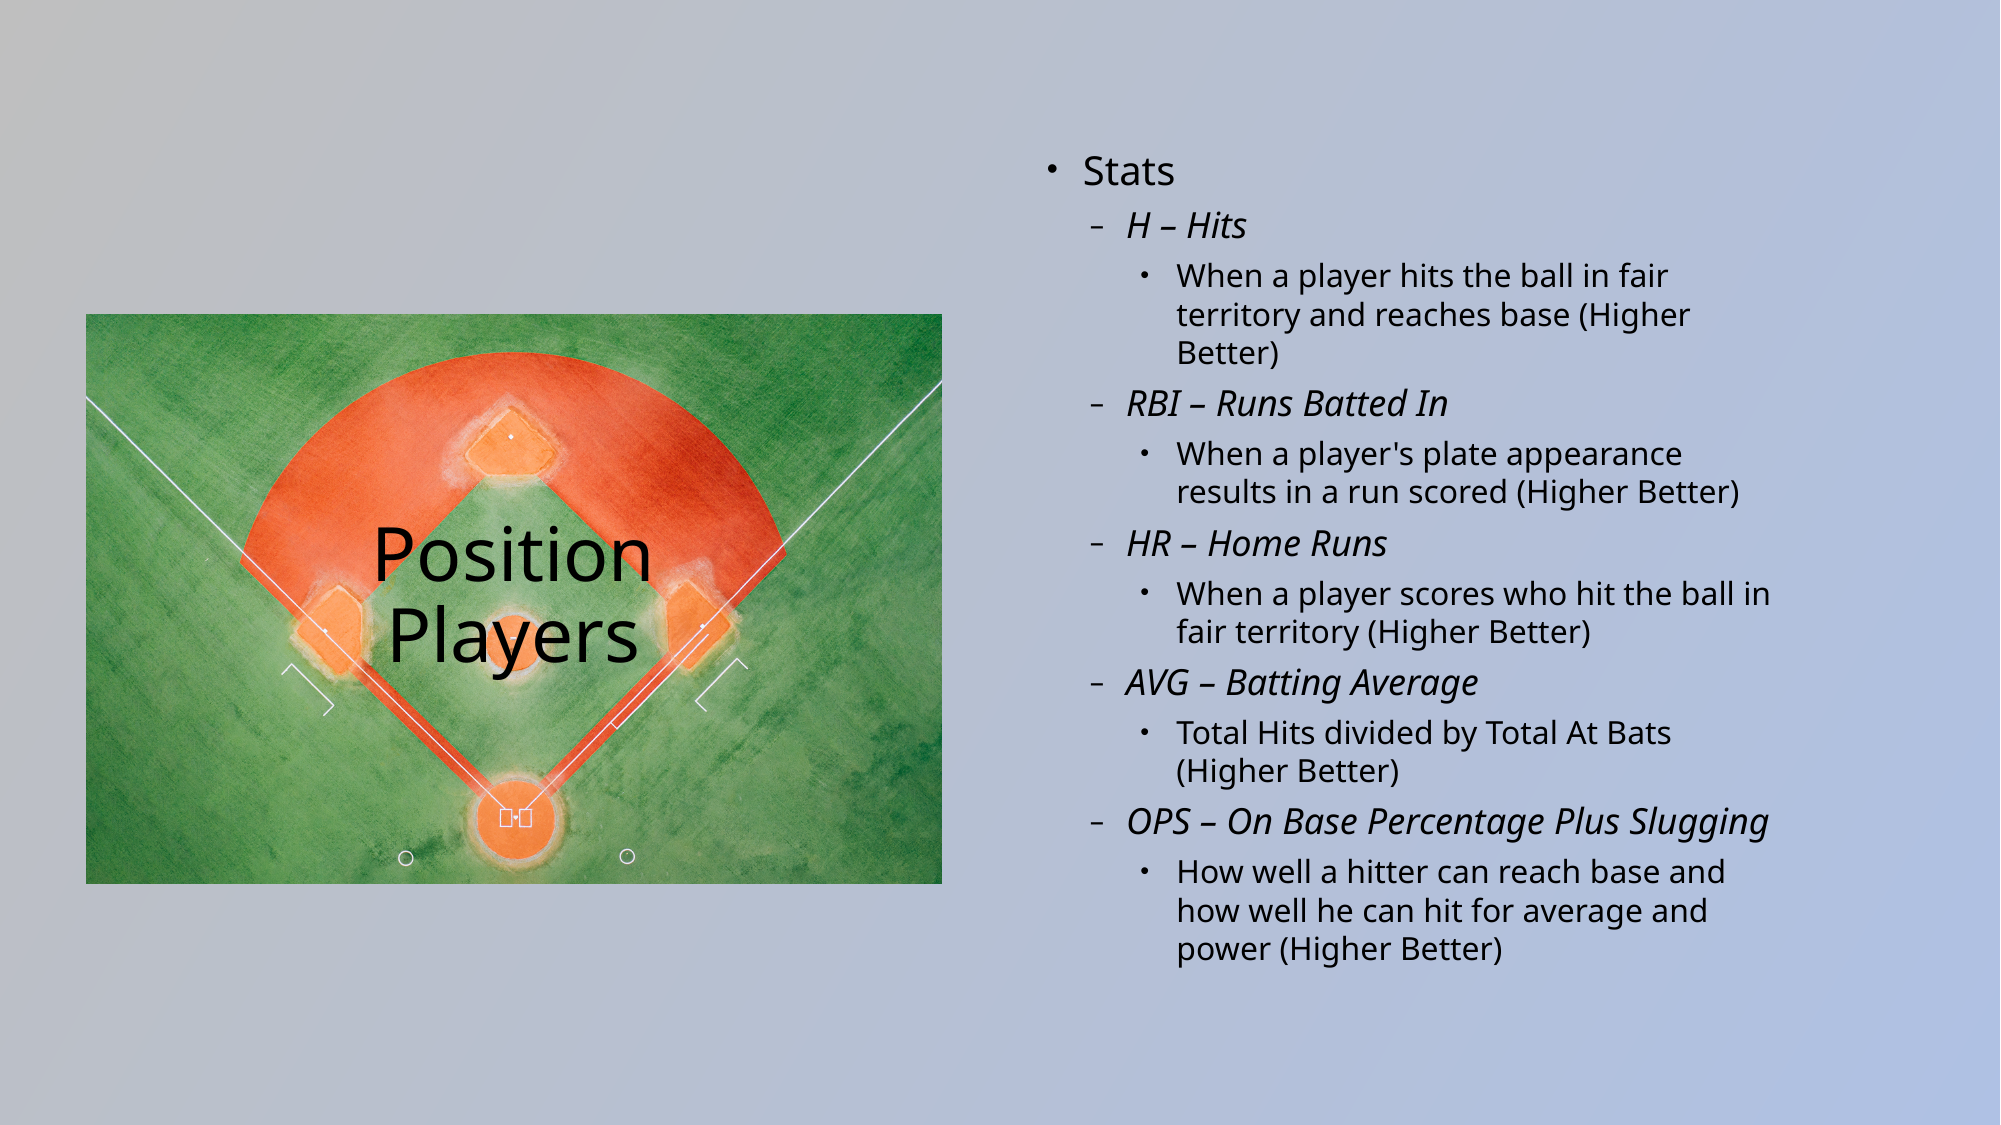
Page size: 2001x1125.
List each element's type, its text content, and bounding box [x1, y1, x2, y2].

picture [86, 314, 942, 884]
list Stats H – Hits When a player hits the ball in fair territory and reaches base (Higher Better) RBI – Runs Batted In When a player's plate appearance results in a run scored (Higher Better) HR – Home Runs When a player scores who hit the ball in fair territory (Higher Better) AVG – Batting Average Total Hits divided by Total At Bats (Higher Better) OPS – On Base Percentage Plus Slugging How well a hitter can reach base and how well he can hit for average and power (Higher Better) [1031, 137, 1794, 988]
